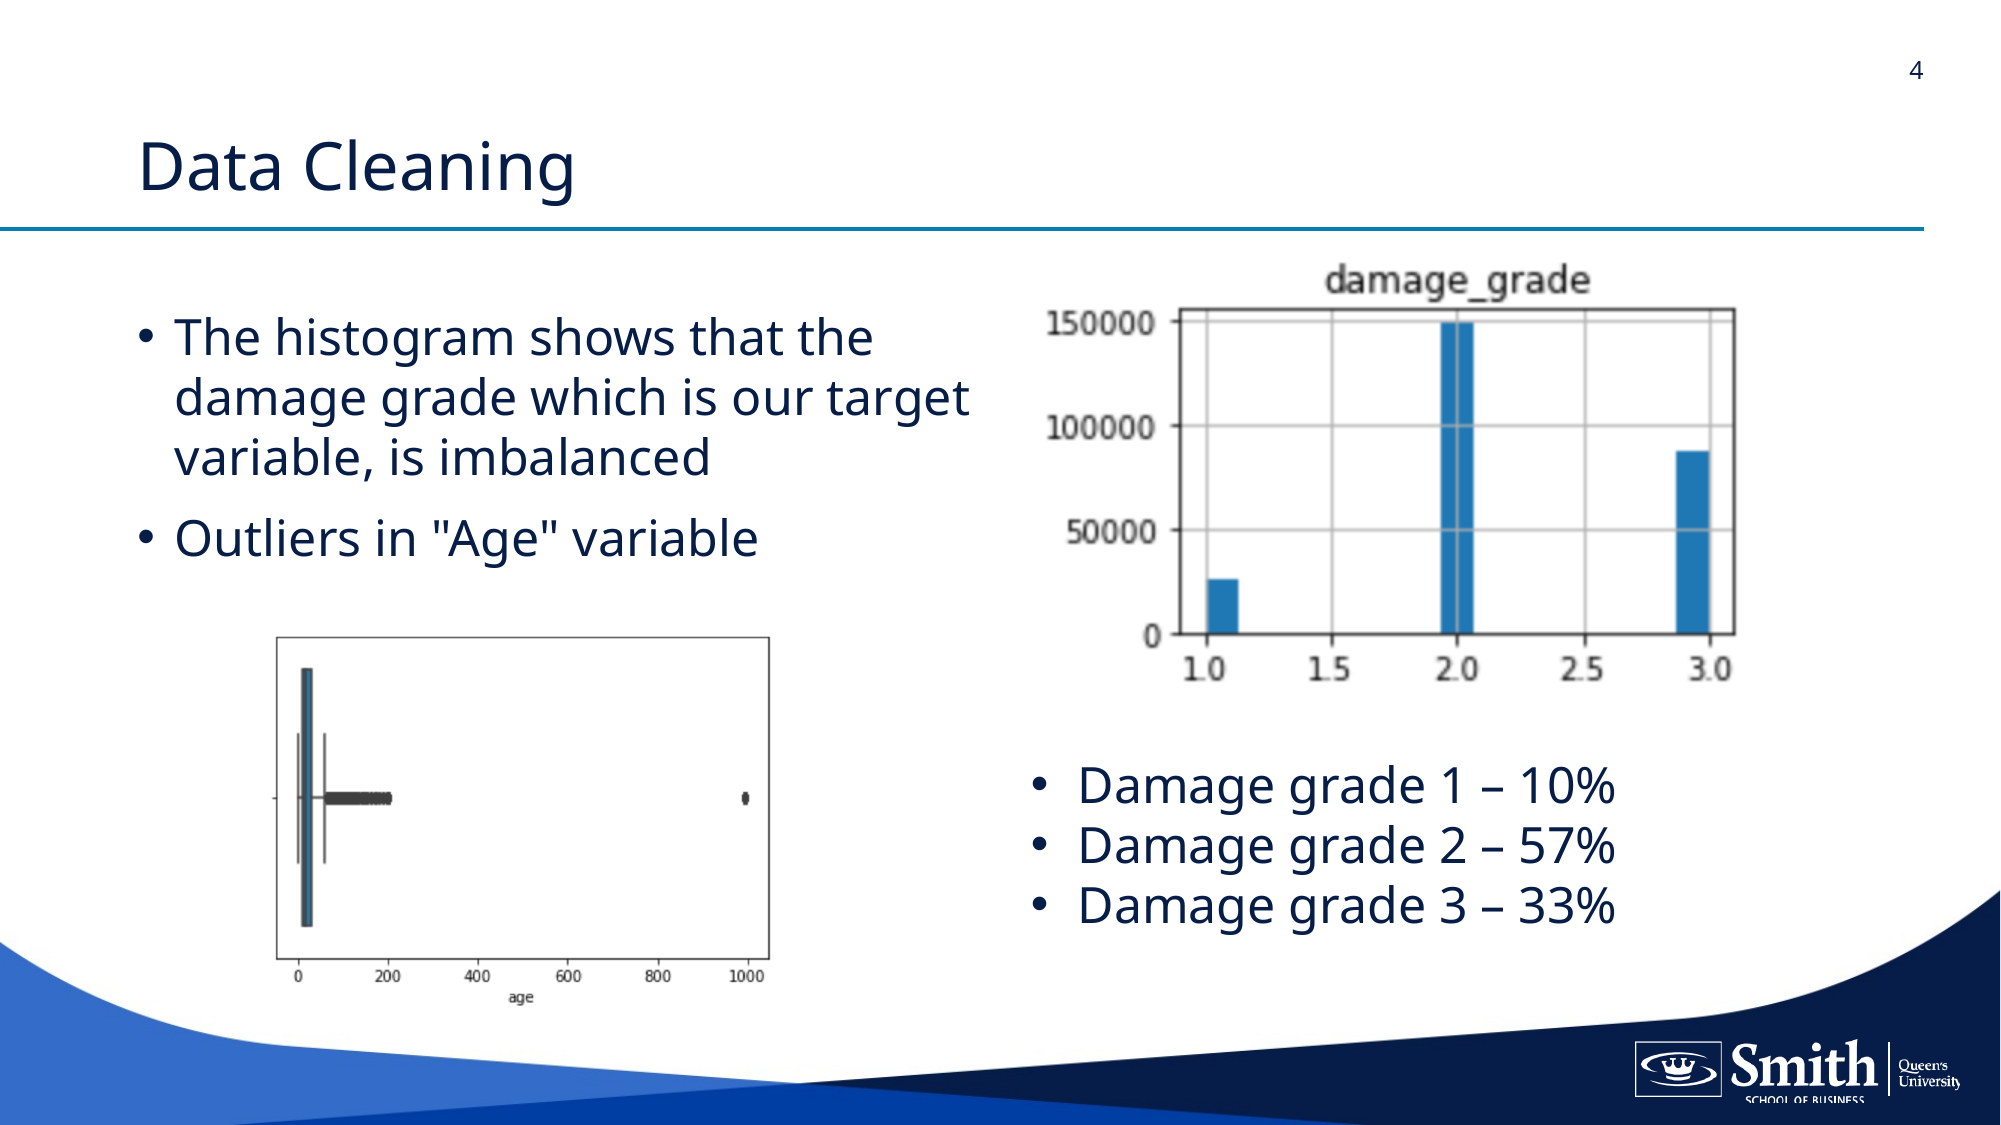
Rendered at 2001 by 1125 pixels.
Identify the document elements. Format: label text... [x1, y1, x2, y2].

title Data Cleaning [137, 51, 1680, 205]
text_box Damage grade 1 – 10% Damage grade 2 – 57% Damage grade 3 – 33% [1015, 745, 1721, 941]
picture [0, 0, 2001, 1125]
list The histogram shows that the damage grade which is our target variable, is imbalanced Outliers in "Age" variable [137, 305, 985, 944]
